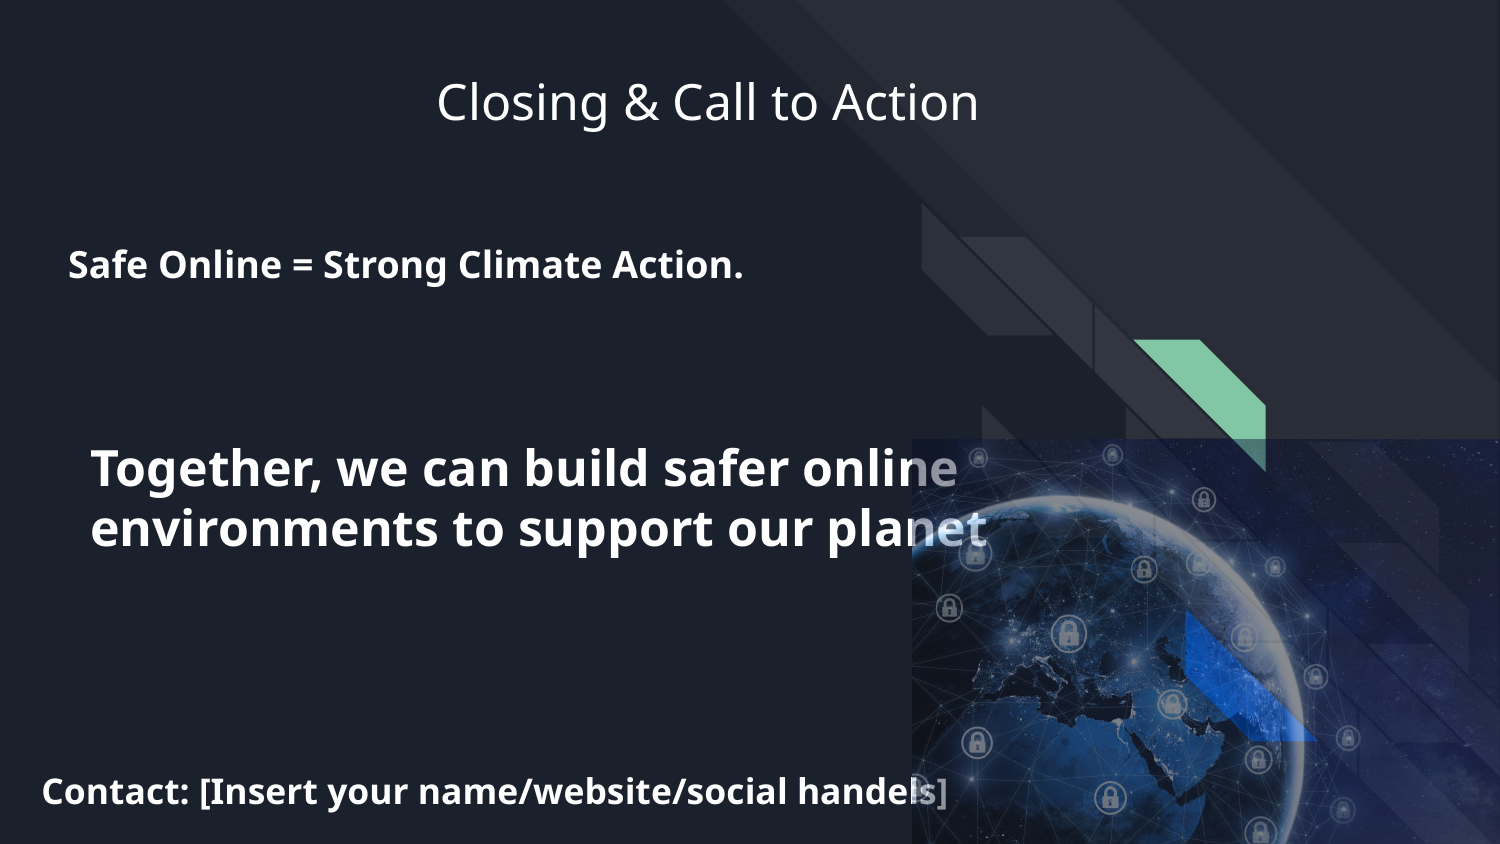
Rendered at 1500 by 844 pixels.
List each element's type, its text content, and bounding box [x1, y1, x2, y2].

title Closing & Call to Action [421, 55, 1078, 206]
picture [912, 439, 1500, 844]
text_box Contact: [Insert your name/website/social handels] [26, 754, 912, 827]
text_box Together, we can build safer online environments to support our planet [75, 421, 1006, 572]
text_box Safe Online = Strong Climate Action. [53, 225, 1336, 301]
